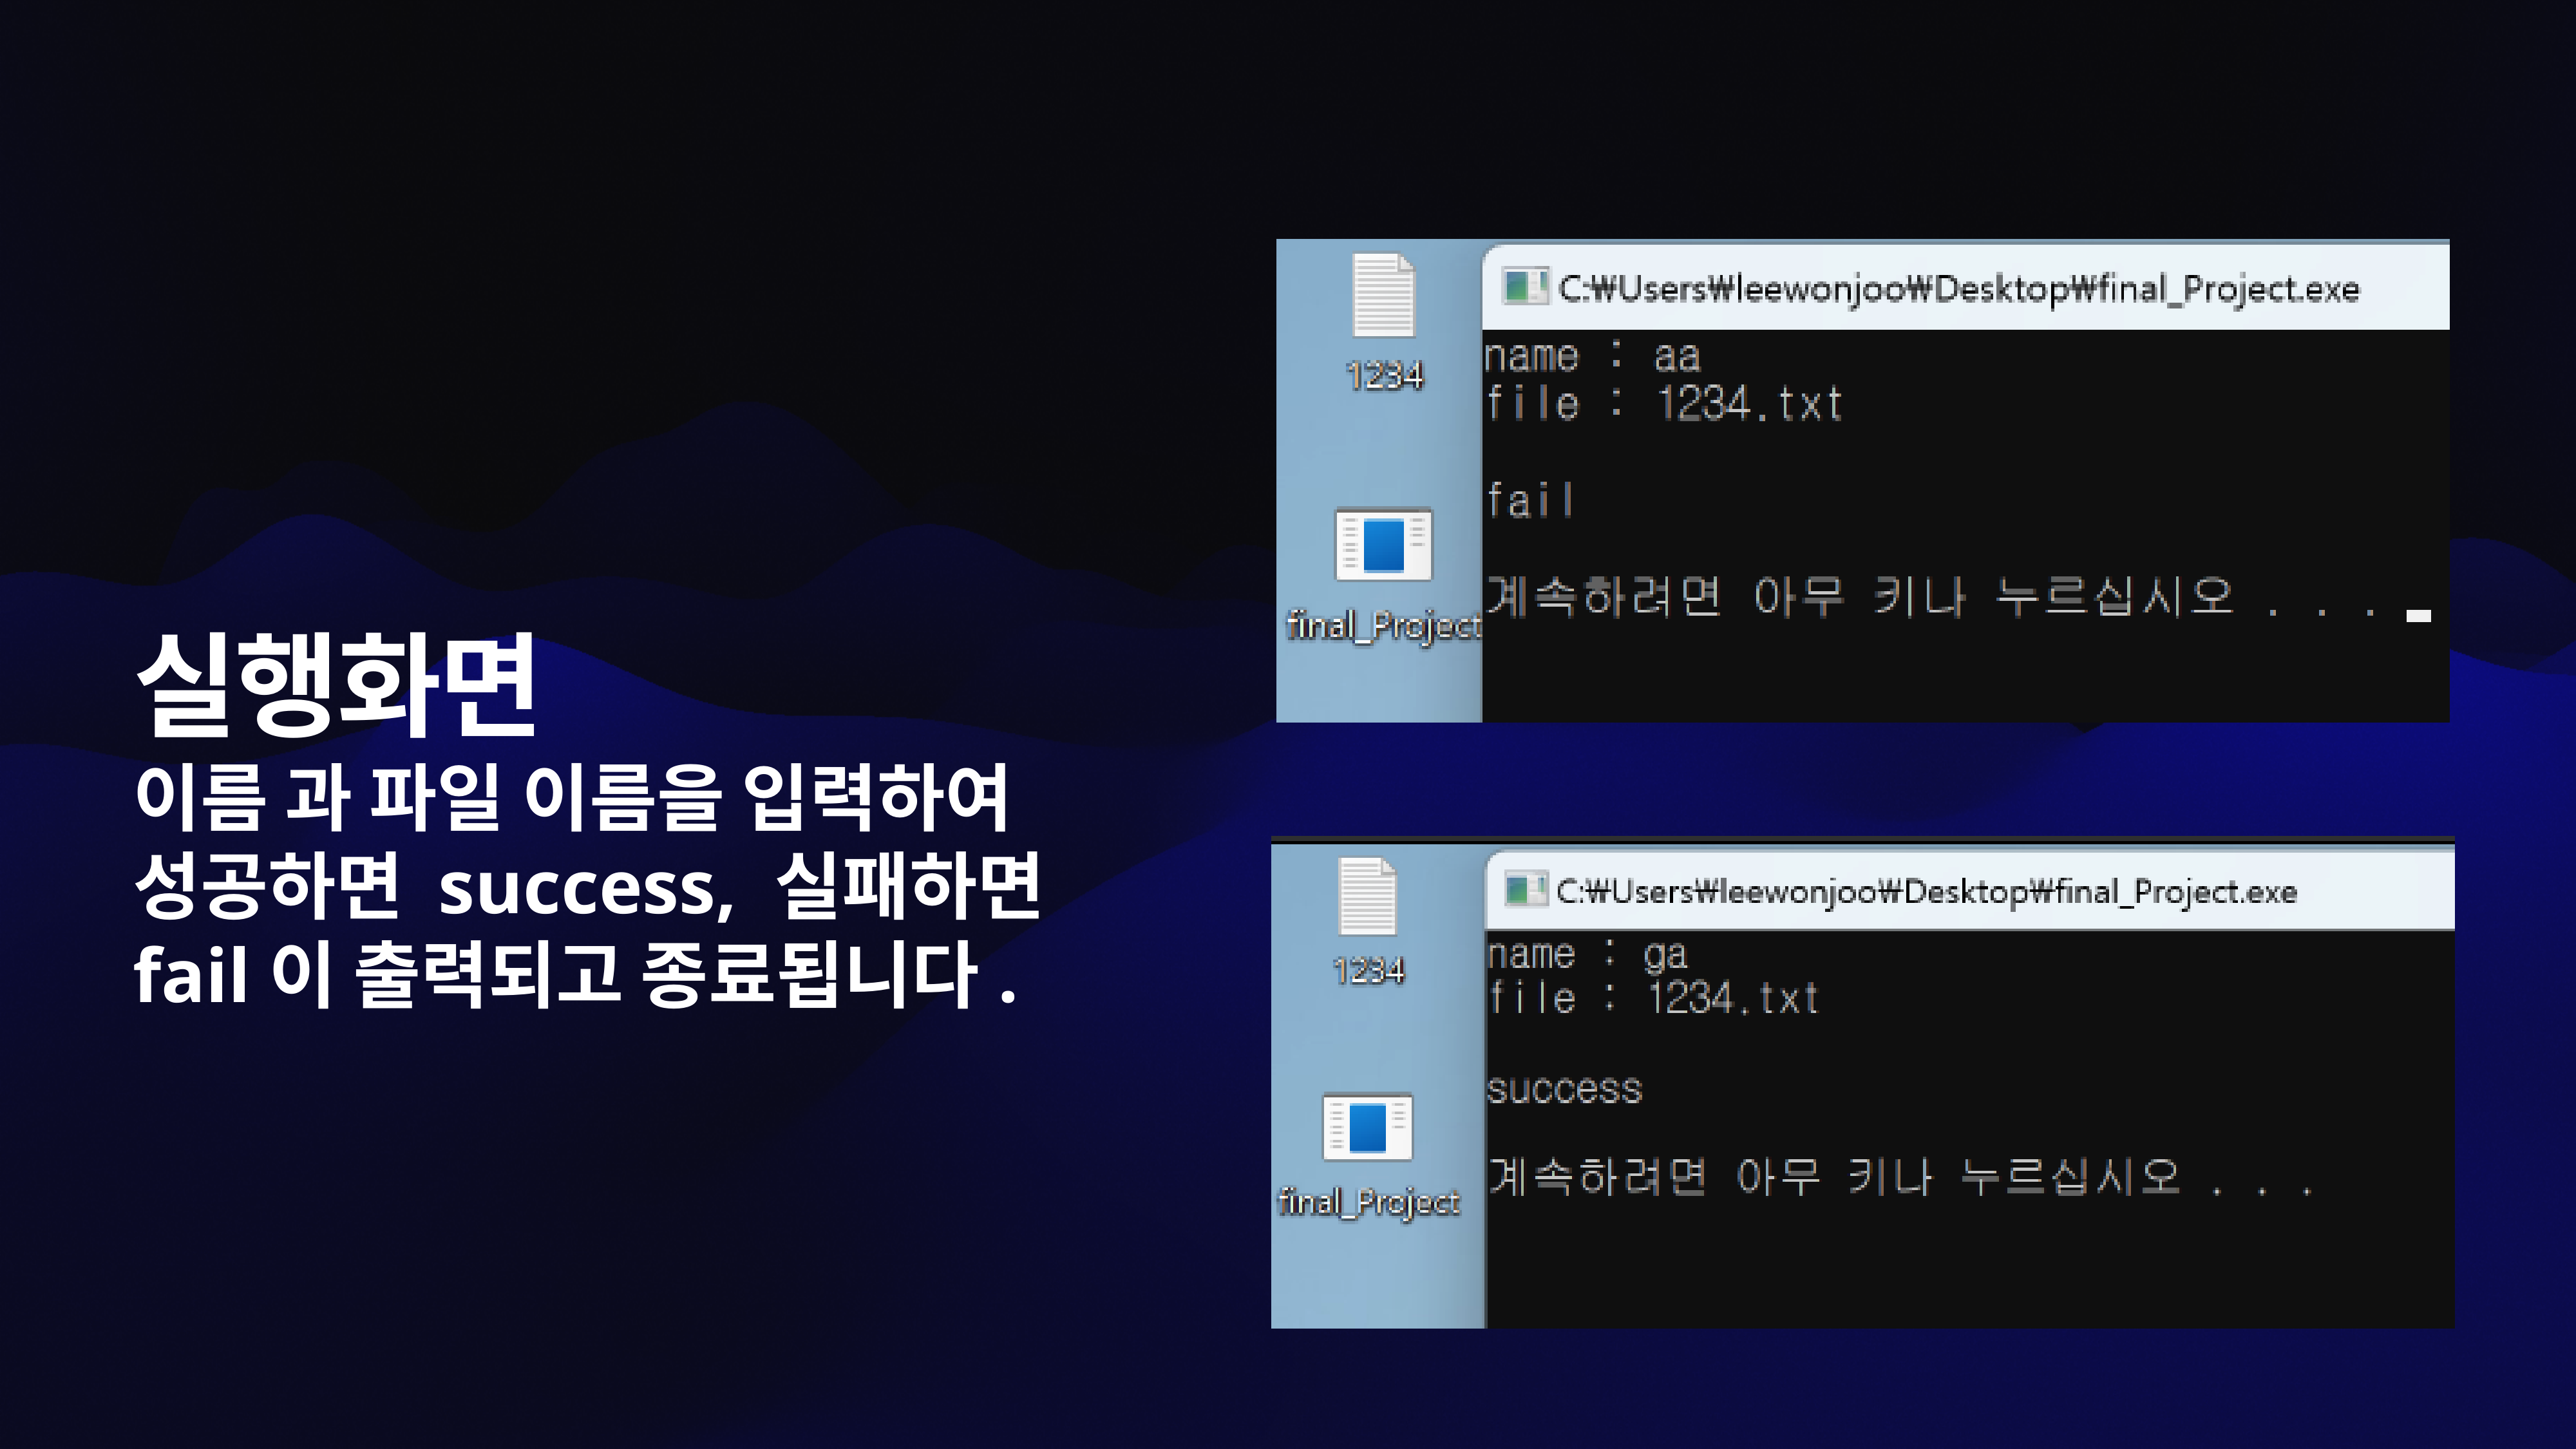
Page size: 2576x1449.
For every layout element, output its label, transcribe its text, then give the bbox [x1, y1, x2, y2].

list 이름 과 파일 이름을 입력하여 성공하면 success, 실패하면 fail이 출력되고 종료됩니다. [127, 745, 1161, 1315]
picture [0, 0, 2576, 1449]
title 실행화면 [127, 133, 1161, 745]
